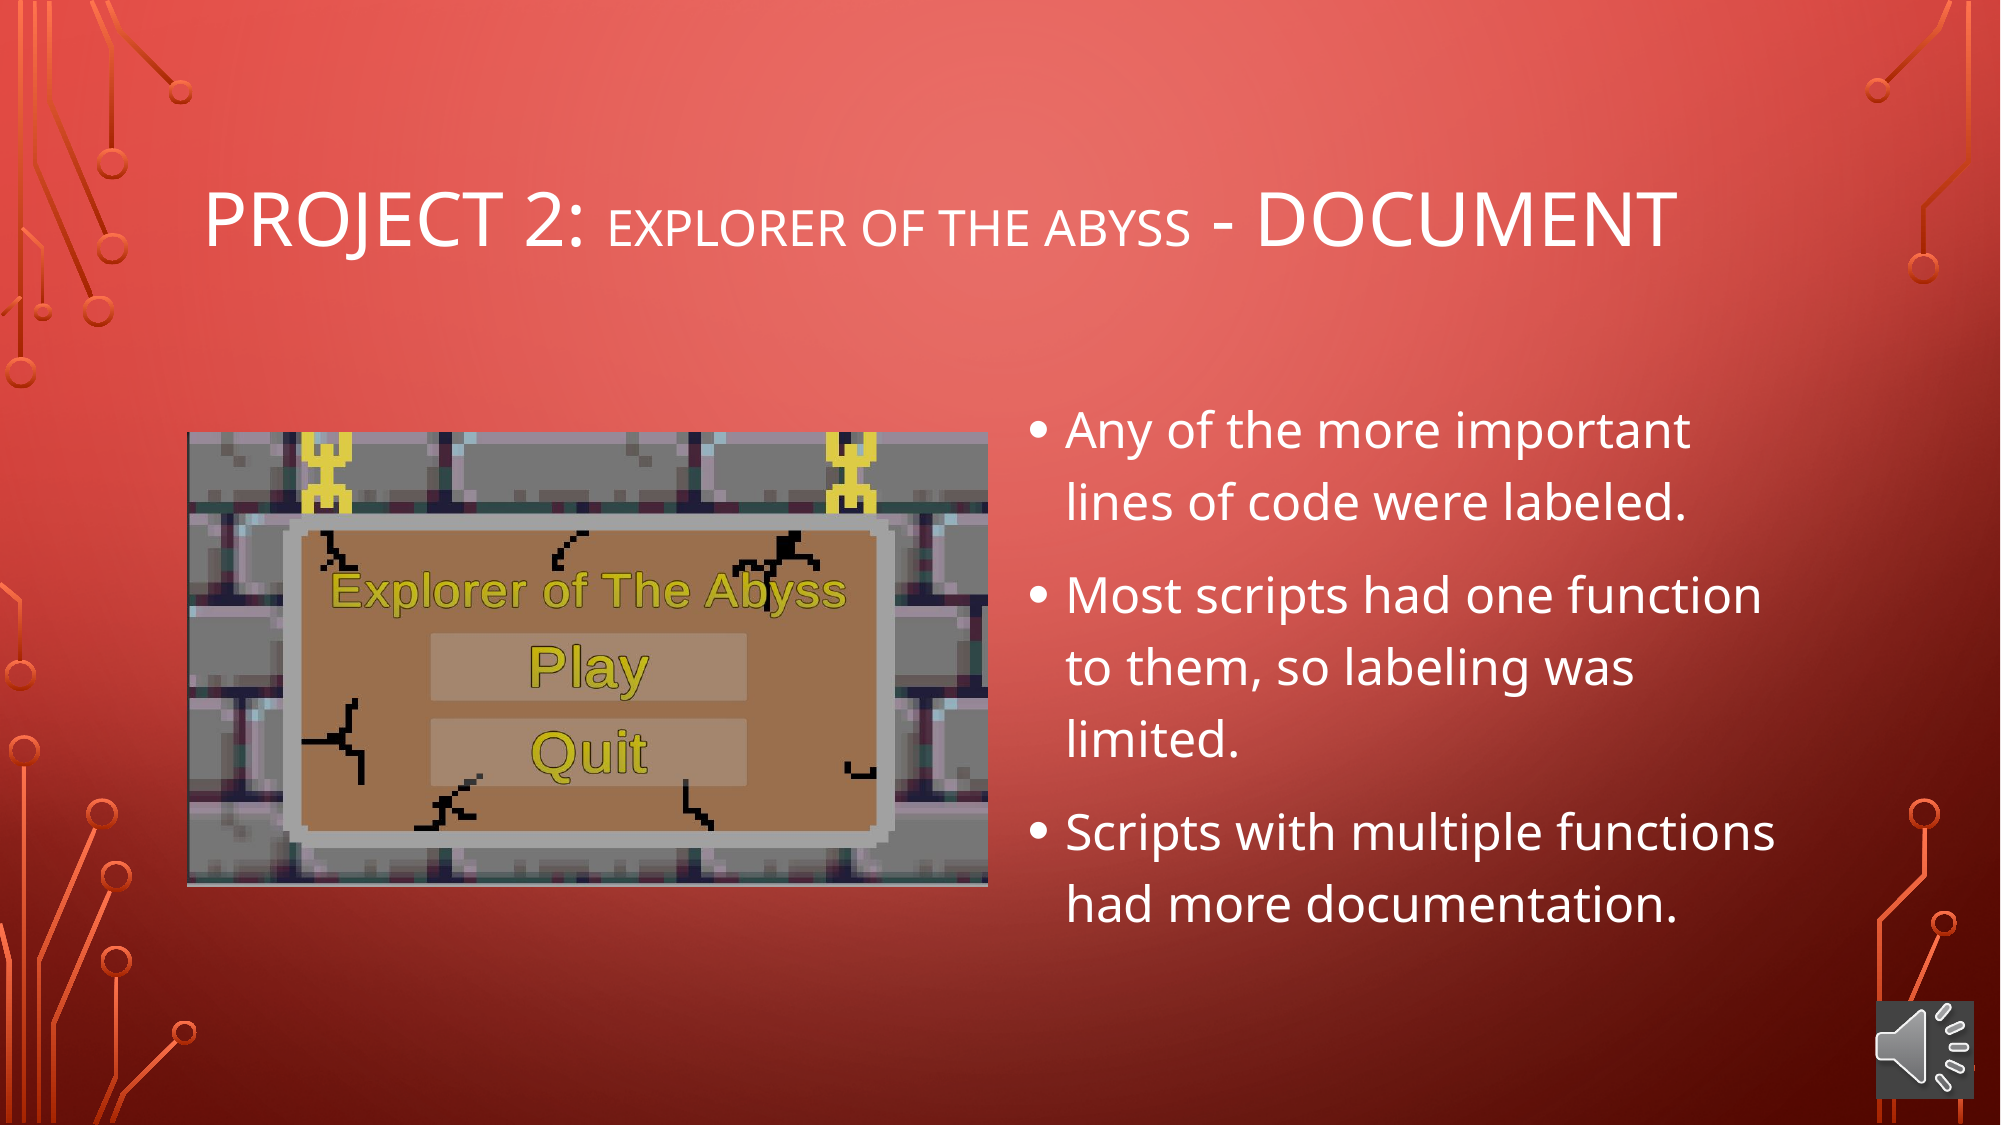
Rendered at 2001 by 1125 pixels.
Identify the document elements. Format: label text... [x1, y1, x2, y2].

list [186, 432, 988, 887]
list Any of the more important lines of code were labeled. Most scripts had one function to them, so labeling was limited. Scripts with multiple functions had more documentation. [1012, 369, 1813, 950]
picture [1874, 999, 1976, 1101]
title Project 2: Explorer of the abyss - Document [187, 101, 1813, 344]
